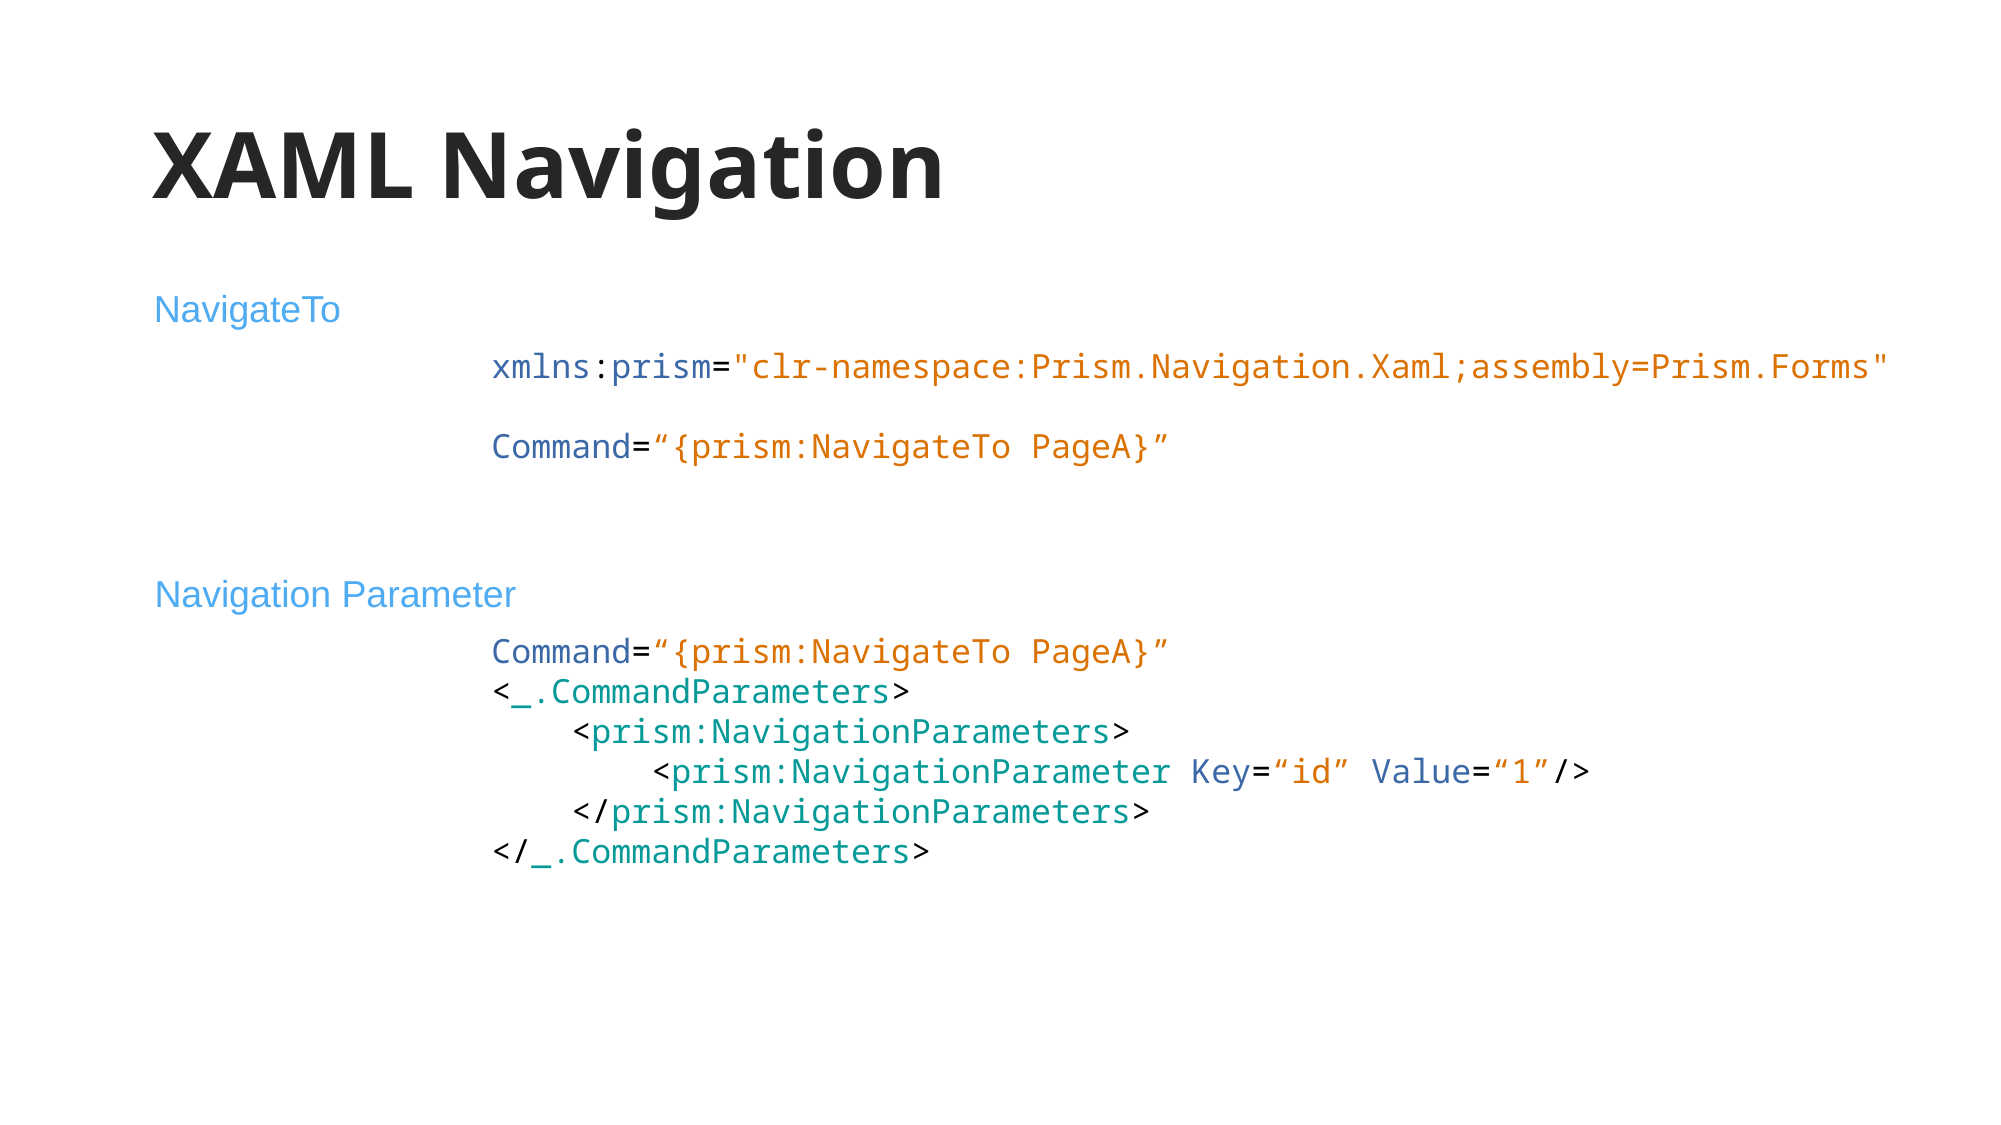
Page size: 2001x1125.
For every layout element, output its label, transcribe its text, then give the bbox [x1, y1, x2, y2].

title XAML Navigation [137, 59, 1863, 278]
text_box Command=“{prism:NavigateTo PageA}” <_.CommandParameters> <prism:NavigationParameters> <prism:NavigationParameter Key=“id” Value=“1”/> </prism:NavigationParameters> </_.CommandParameters> [476, 623, 1863, 878]
text_box Navigation Parameter [139, 562, 532, 623]
text_box NavigateTo [138, 277, 356, 337]
text_box xmlns:prism="clr-namespace:Prism.Navigation.Xaml;assembly=Prism.Forms" Command=“{prism:NavigateTo PageA}” [476, 337, 1954, 473]
